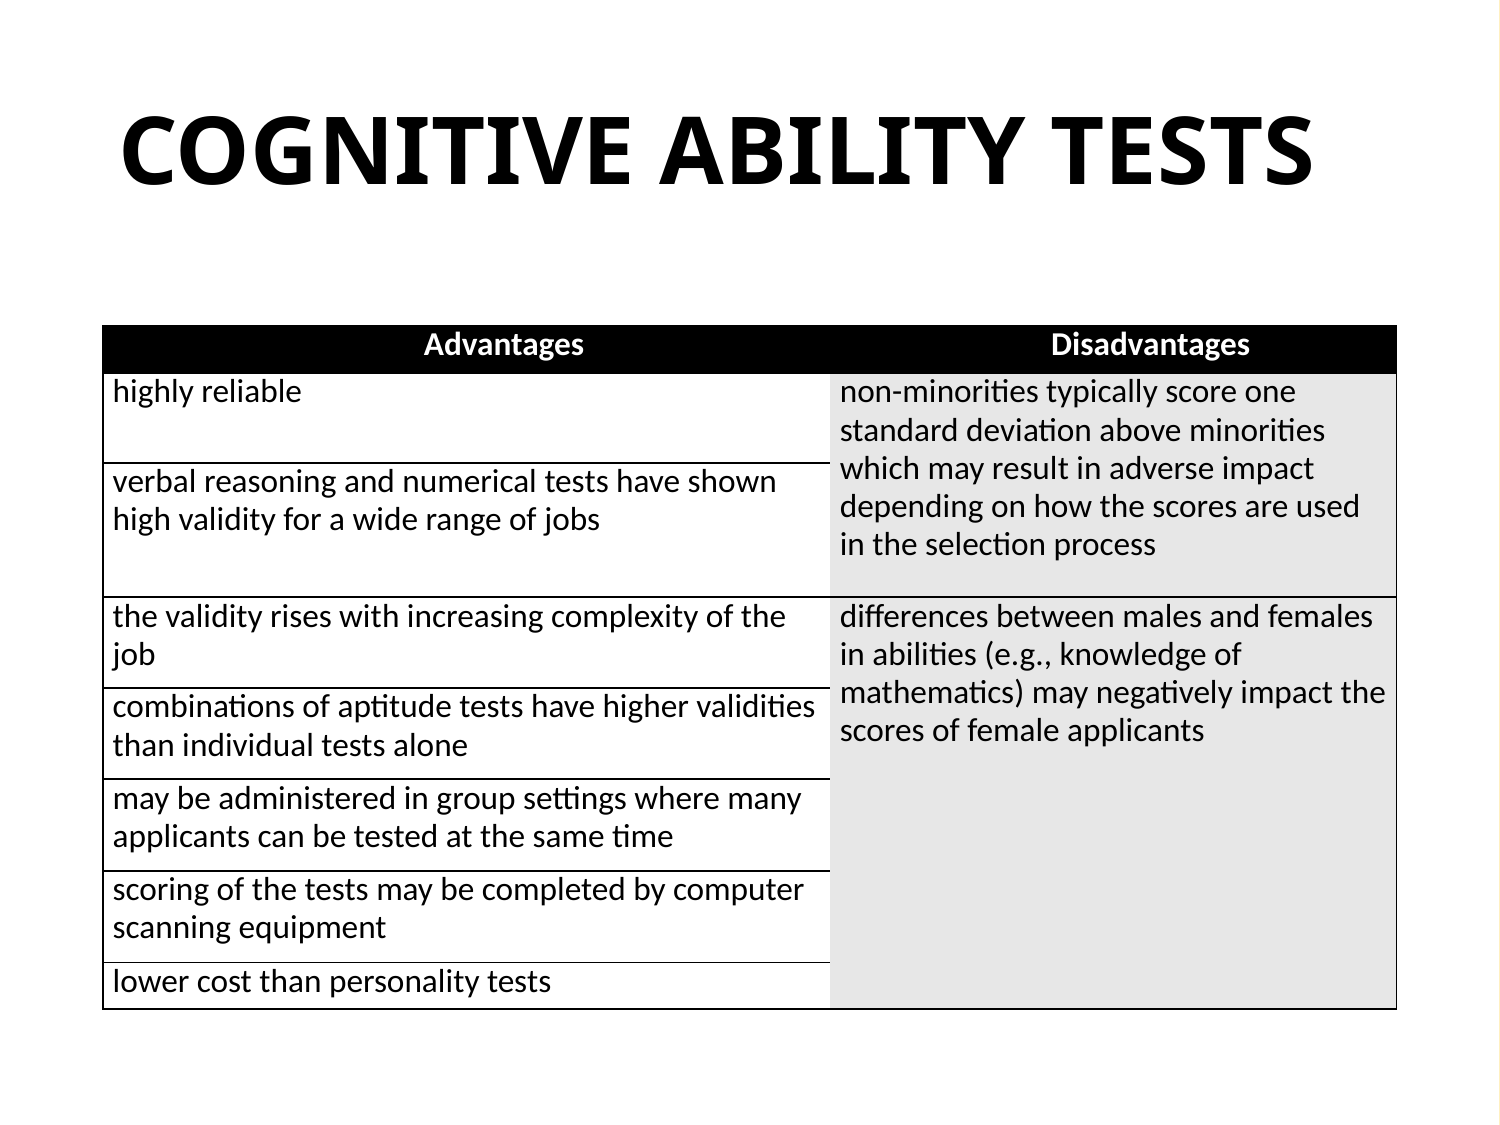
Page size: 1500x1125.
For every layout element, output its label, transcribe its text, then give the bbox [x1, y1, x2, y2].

table_cell scoring of the tests may be completed by computer scanning equipment [104, 872, 830, 962]
table_cell differences between males and females in abilities (e.g., knowledge of mathematics) may negatively impact the scores of female applicants [830, 598, 1396, 1008]
table_header Advantages [104, 327, 830, 372]
text_box COGNITIVE ABILITY TESTS [103, 30, 1397, 278]
text_box [0, 0, 1500, 1125]
table_cell lower cost than personality tests [104, 963, 830, 1008]
table_cell may be administered in group settings where many applicants can be tested at the same time [104, 780, 830, 870]
table_header Disadvantages [830, 327, 1396, 372]
table_cell verbal reasoning and numerical tests have shown high validity for a wide range of jobs [104, 464, 830, 596]
table_cell non-minorities typically score one standard deviation above minorities which may result in adverse impact depending on how the scores are used in the selection process [830, 374, 1396, 596]
table_cell combinations of aptitude tests have higher validities than individual tests alone [104, 689, 830, 778]
table_cell highly reliable [104, 374, 830, 462]
table_cell the validity rises with increasing complexity of the job [104, 598, 830, 687]
